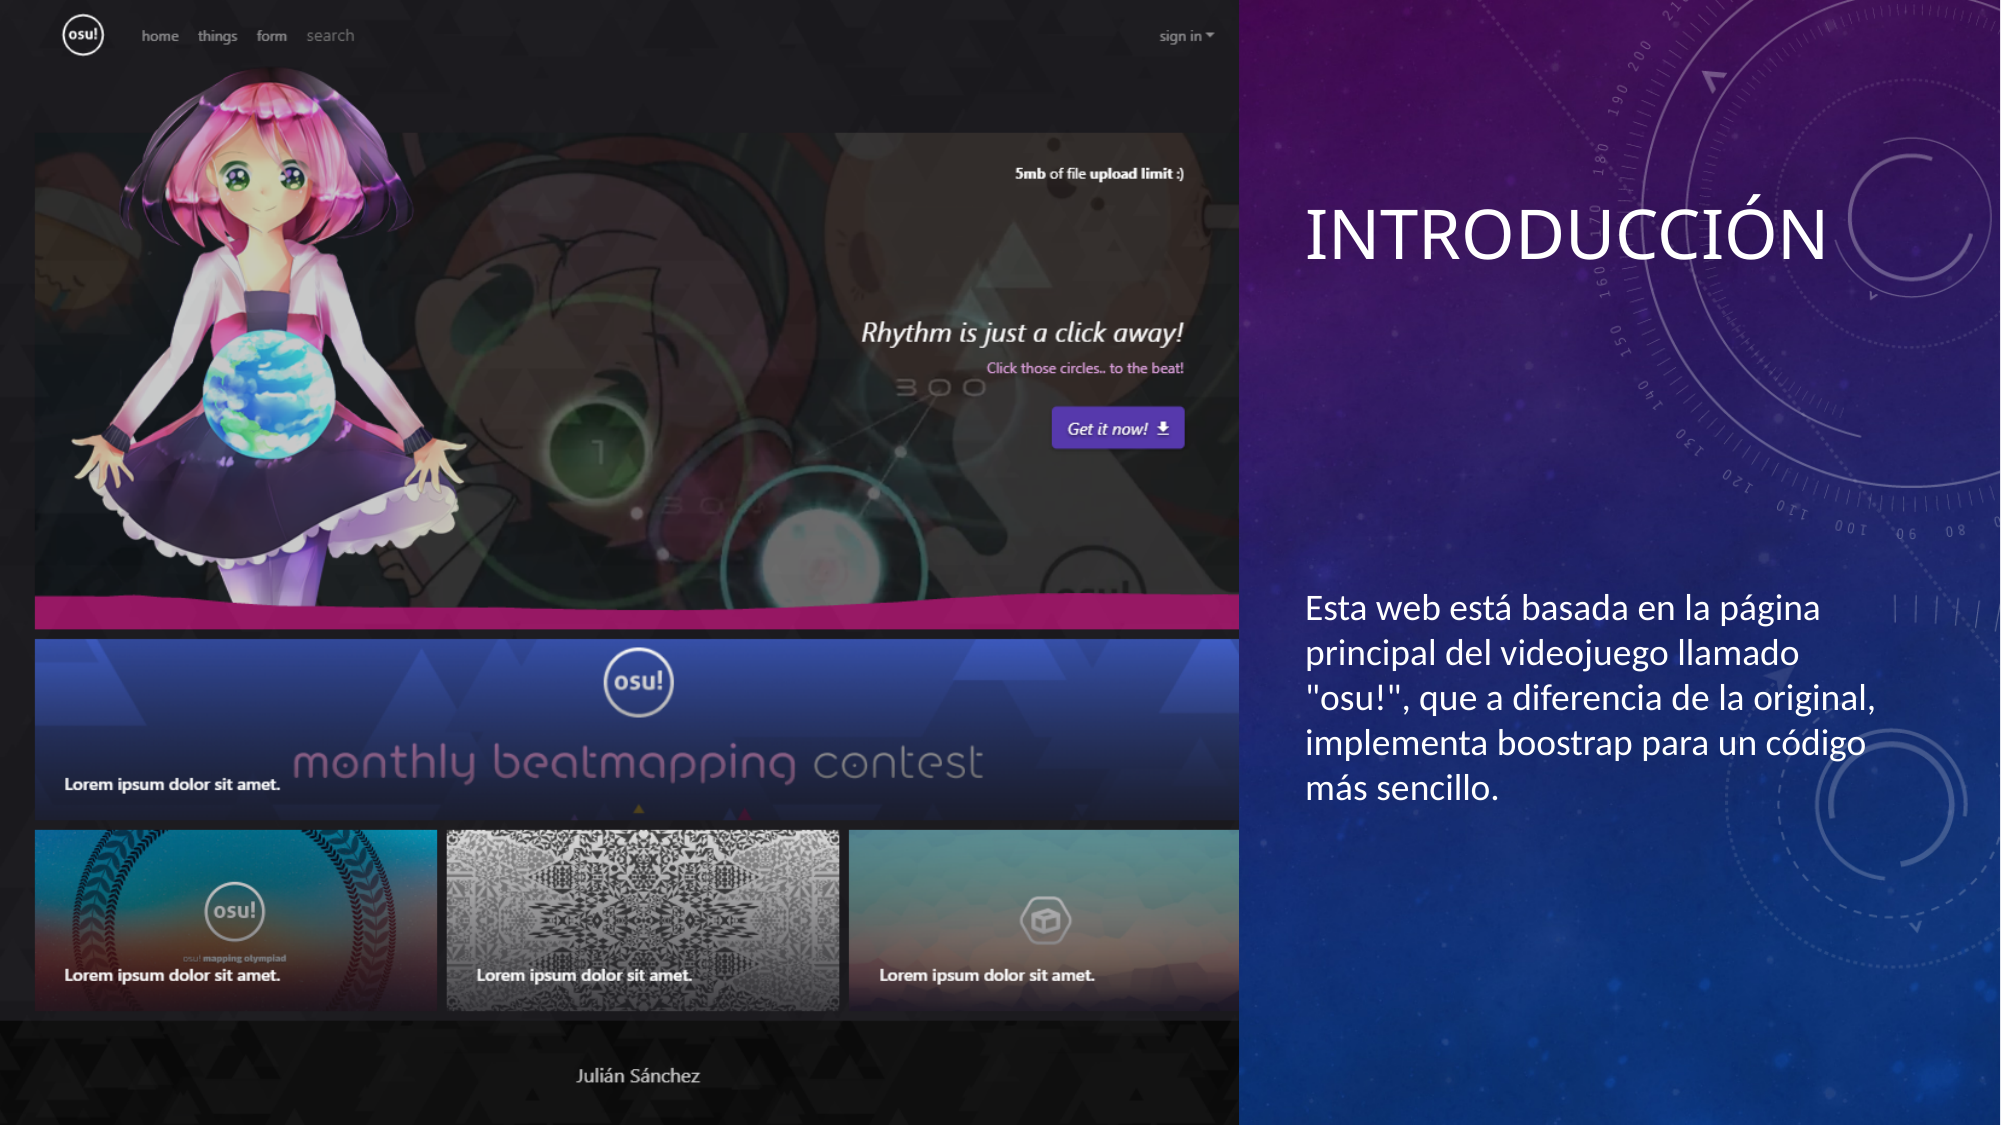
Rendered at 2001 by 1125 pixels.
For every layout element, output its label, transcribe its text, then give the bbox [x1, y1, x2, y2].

picture [0, 0, 2001, 1125]
list Esta web está basada en la página principal del videojuego llamado "osu!", que a diferencia de la original, implementa boostrap para un código más sencillo. [1290, 369, 1899, 1021]
text_box Introducción [1290, 105, 1899, 369]
